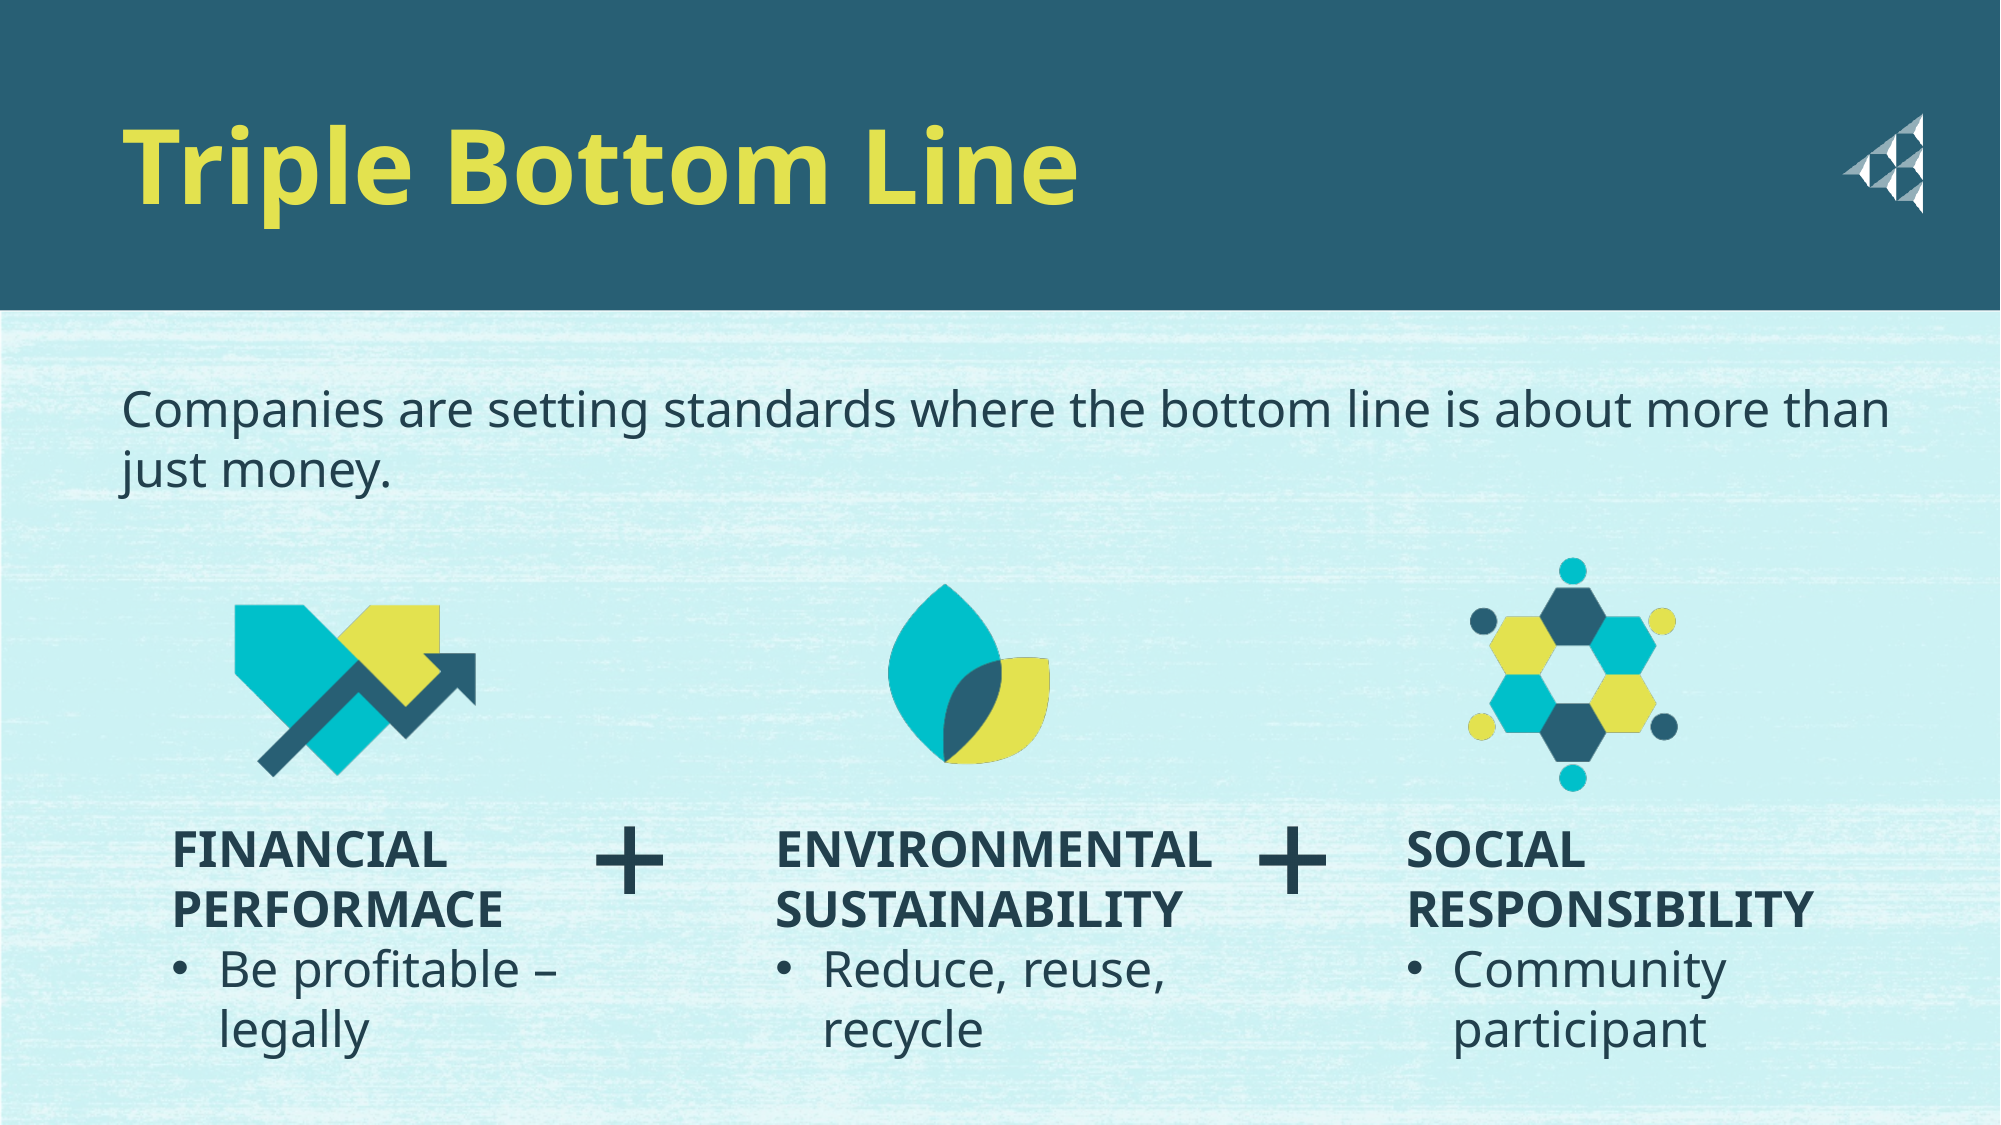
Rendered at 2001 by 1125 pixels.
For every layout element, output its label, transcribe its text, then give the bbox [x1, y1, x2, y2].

text_box ENVIRONMENTAL SUSTAINABILITY Reduce, reuse, recycle [760, 809, 1293, 1034]
picture [1364, 465, 1782, 883]
list Companies are setting standards where the bottom line is about more than just money. [106, 369, 1923, 1032]
picture [153, 482, 571, 900]
picture [590, 820, 669, 900]
title Triple Bottom Line [106, 112, 1923, 213]
picture [1253, 820, 1332, 900]
picture [760, 465, 1178, 884]
text_box SOCIAL RESPONSIBILITY Community participant [1390, 809, 1924, 1033]
text_box FINANCIAL PERFORMACE Be profitable – legally [156, 809, 689, 1033]
